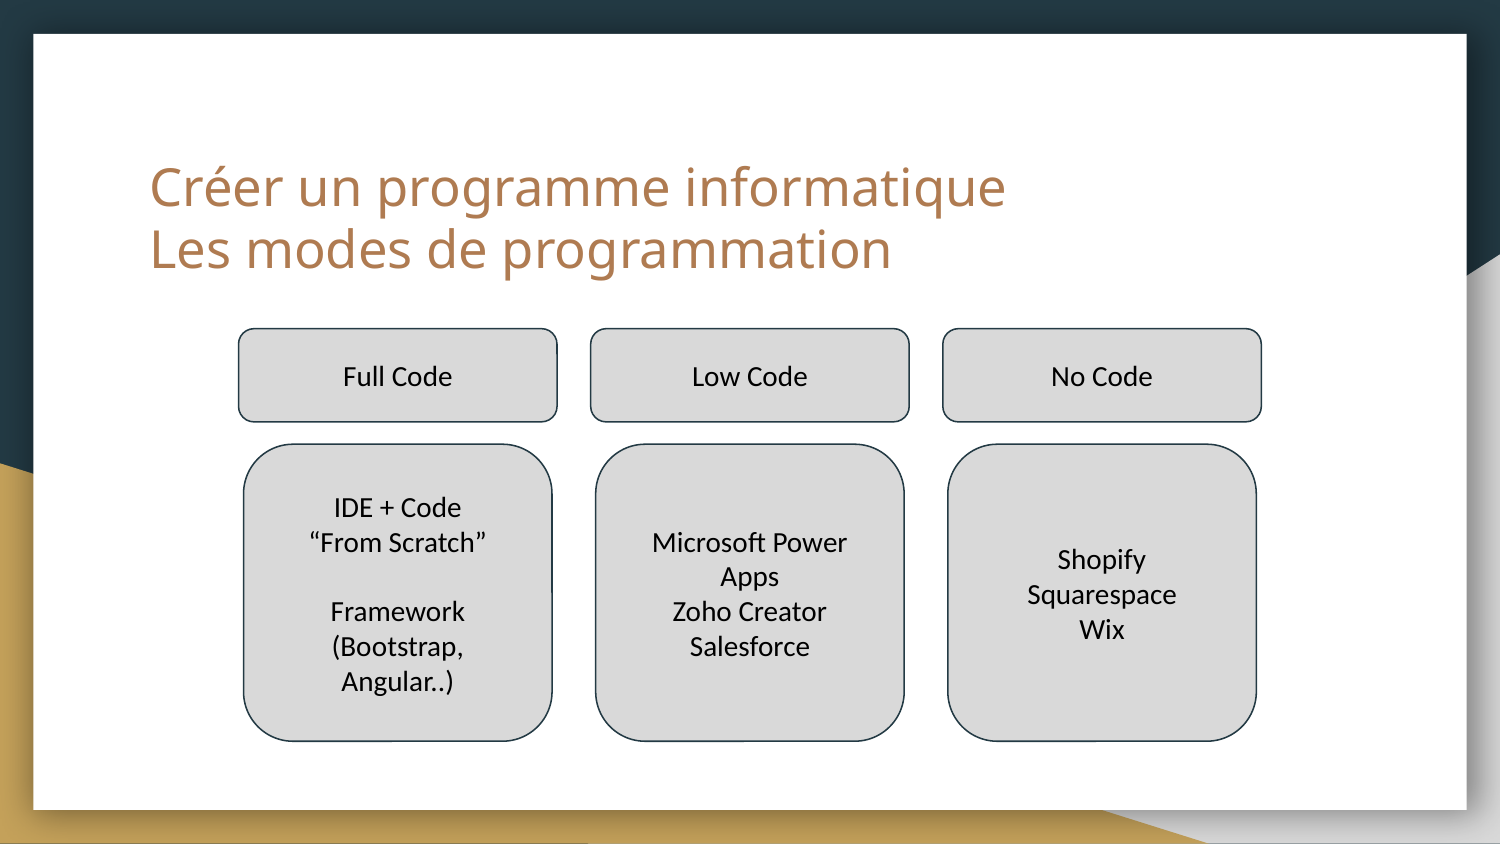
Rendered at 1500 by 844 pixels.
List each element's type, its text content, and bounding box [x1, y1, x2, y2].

text_box Shopify Squarespace Wix [947, 444, 1257, 742]
text_box Full Code [238, 328, 558, 422]
text_box Low Code [590, 328, 910, 422]
text_box Microsoft Power Apps Zoho Creator Salesforce [595, 444, 905, 742]
text_box IDE + Code “From Scratch” Framework (Bootstrap, Angular..) [243, 444, 553, 742]
text_box No Code [942, 328, 1262, 422]
title Créer un programme informatique Les modes de programmation [134, 138, 1366, 296]
